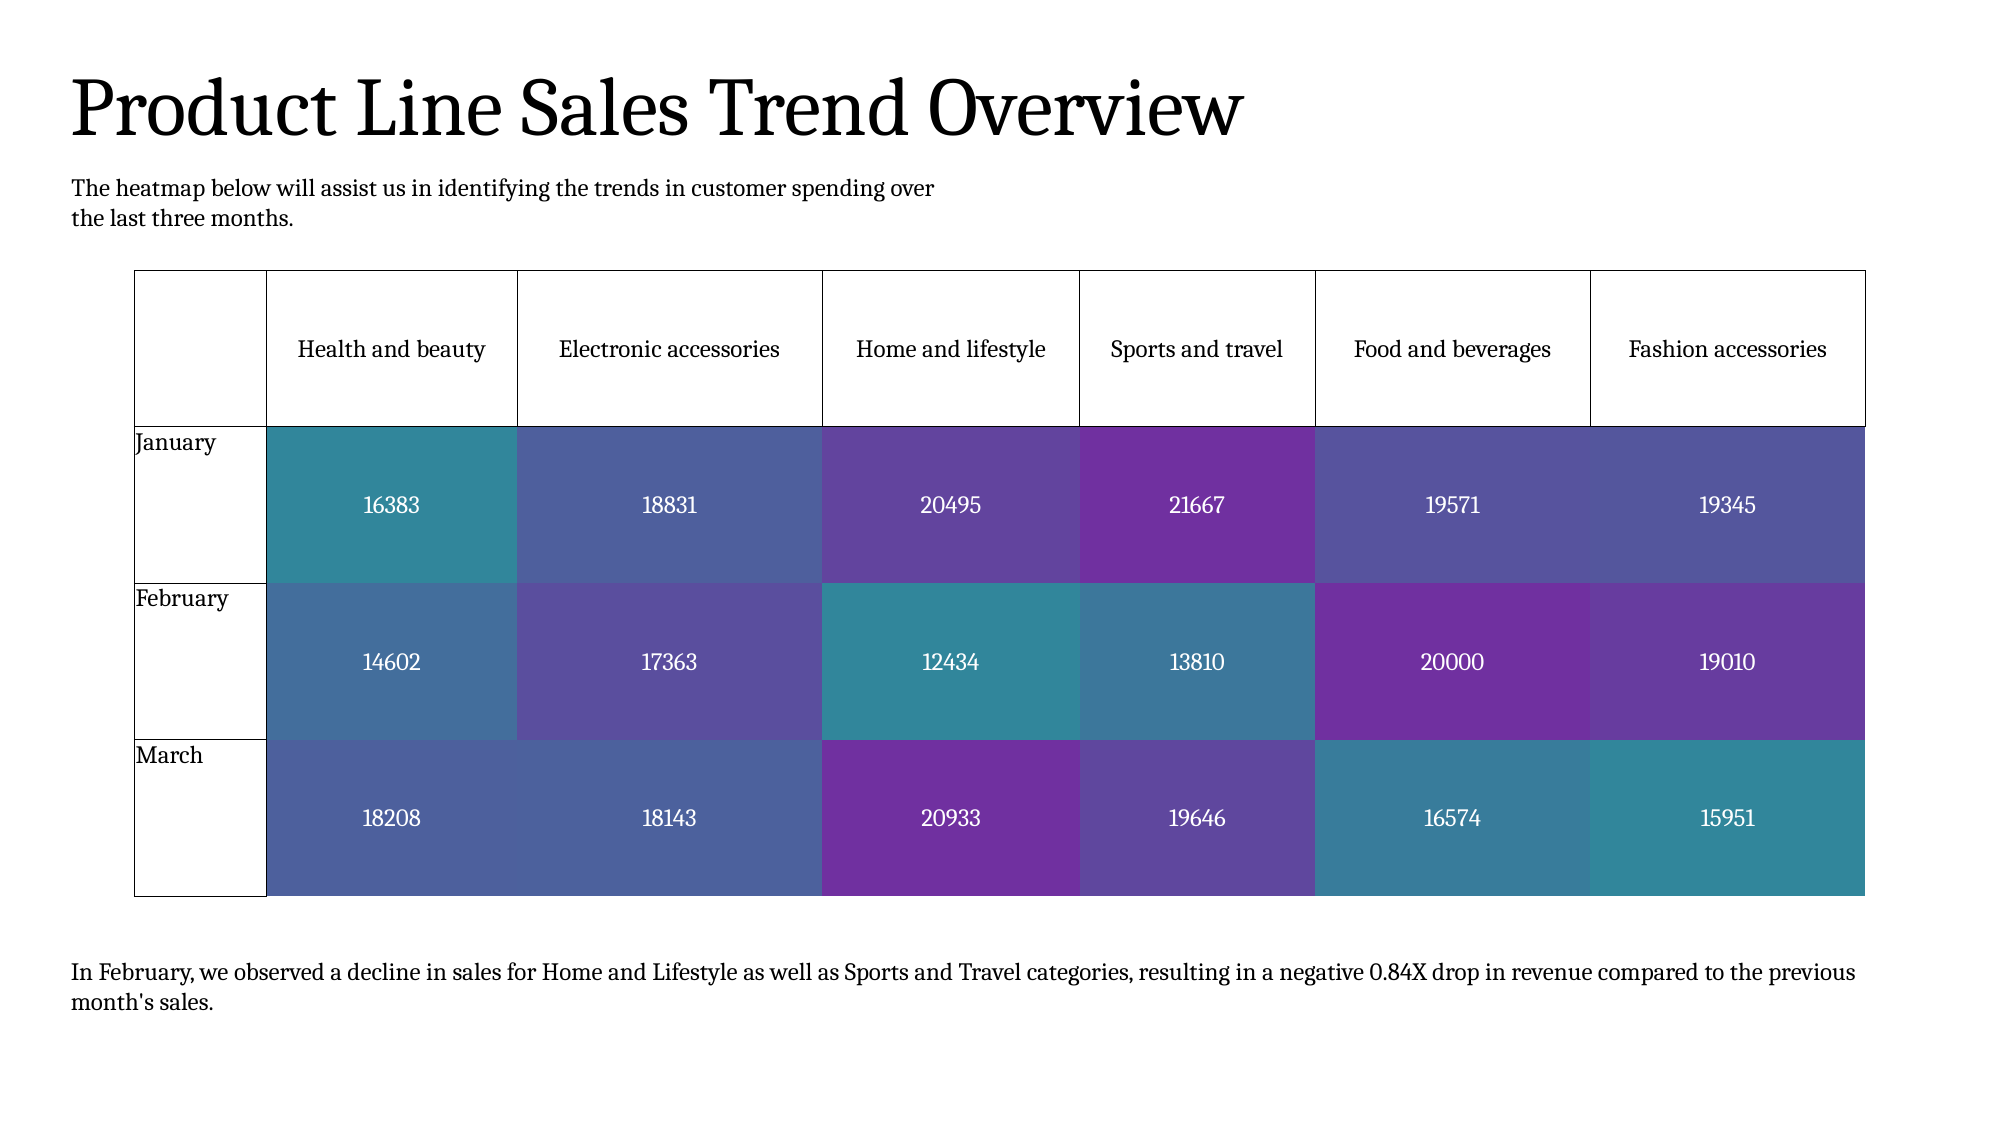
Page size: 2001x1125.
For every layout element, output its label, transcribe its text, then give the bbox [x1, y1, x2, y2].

table_cell January [135, 427, 266, 583]
table_cell 19010 [1590, 583, 1865, 740]
table_cell 18208 [267, 740, 517, 896]
table_cell 20000 [1315, 583, 1590, 740]
table_cell 15951 [1590, 740, 1865, 896]
table_cell 16383 [267, 427, 517, 583]
text_box In February, we observed a decline in sales for Home and Lifestyle as well as Sports and Travel categories, resulting in a negative 0.84X drop in revenue compared to the previous month's sales. [56, 948, 1945, 1023]
table_header Home and lifestyle [823, 271, 1079, 426]
table_header Electronic accessories [518, 271, 822, 426]
text_box Product Line Sales Trend Overview [55, 44, 1558, 160]
table_cell 12434 [822, 583, 1080, 740]
table_header Health and beauty [267, 271, 517, 426]
table_cell 16574 [1315, 740, 1590, 896]
table_cell 13810 [1080, 583, 1315, 740]
table_cell 14602 [267, 583, 517, 740]
table_cell 18143 [517, 740, 822, 896]
table_cell 20495 [822, 427, 1080, 583]
table_cell 18831 [517, 427, 822, 583]
table_header Food and beverages [1316, 271, 1590, 426]
table_cell 19345 [1590, 427, 1865, 583]
table_cell 17363 [517, 583, 822, 740]
text_box The heatmap below will assist us in identifying the trends in customer spending over the last three months. [56, 163, 958, 239]
table_header Fashion accessories [1591, 271, 1865, 426]
table_cell 19571 [1315, 427, 1590, 583]
table_cell February [135, 584, 266, 739]
table_header [135, 271, 266, 426]
table_cell March [135, 740, 266, 896]
table_cell 19646 [1080, 740, 1315, 896]
table_cell 21667 [1080, 427, 1315, 583]
table_header Sports and travel [1080, 271, 1315, 426]
table_cell 20933 [822, 740, 1080, 896]
